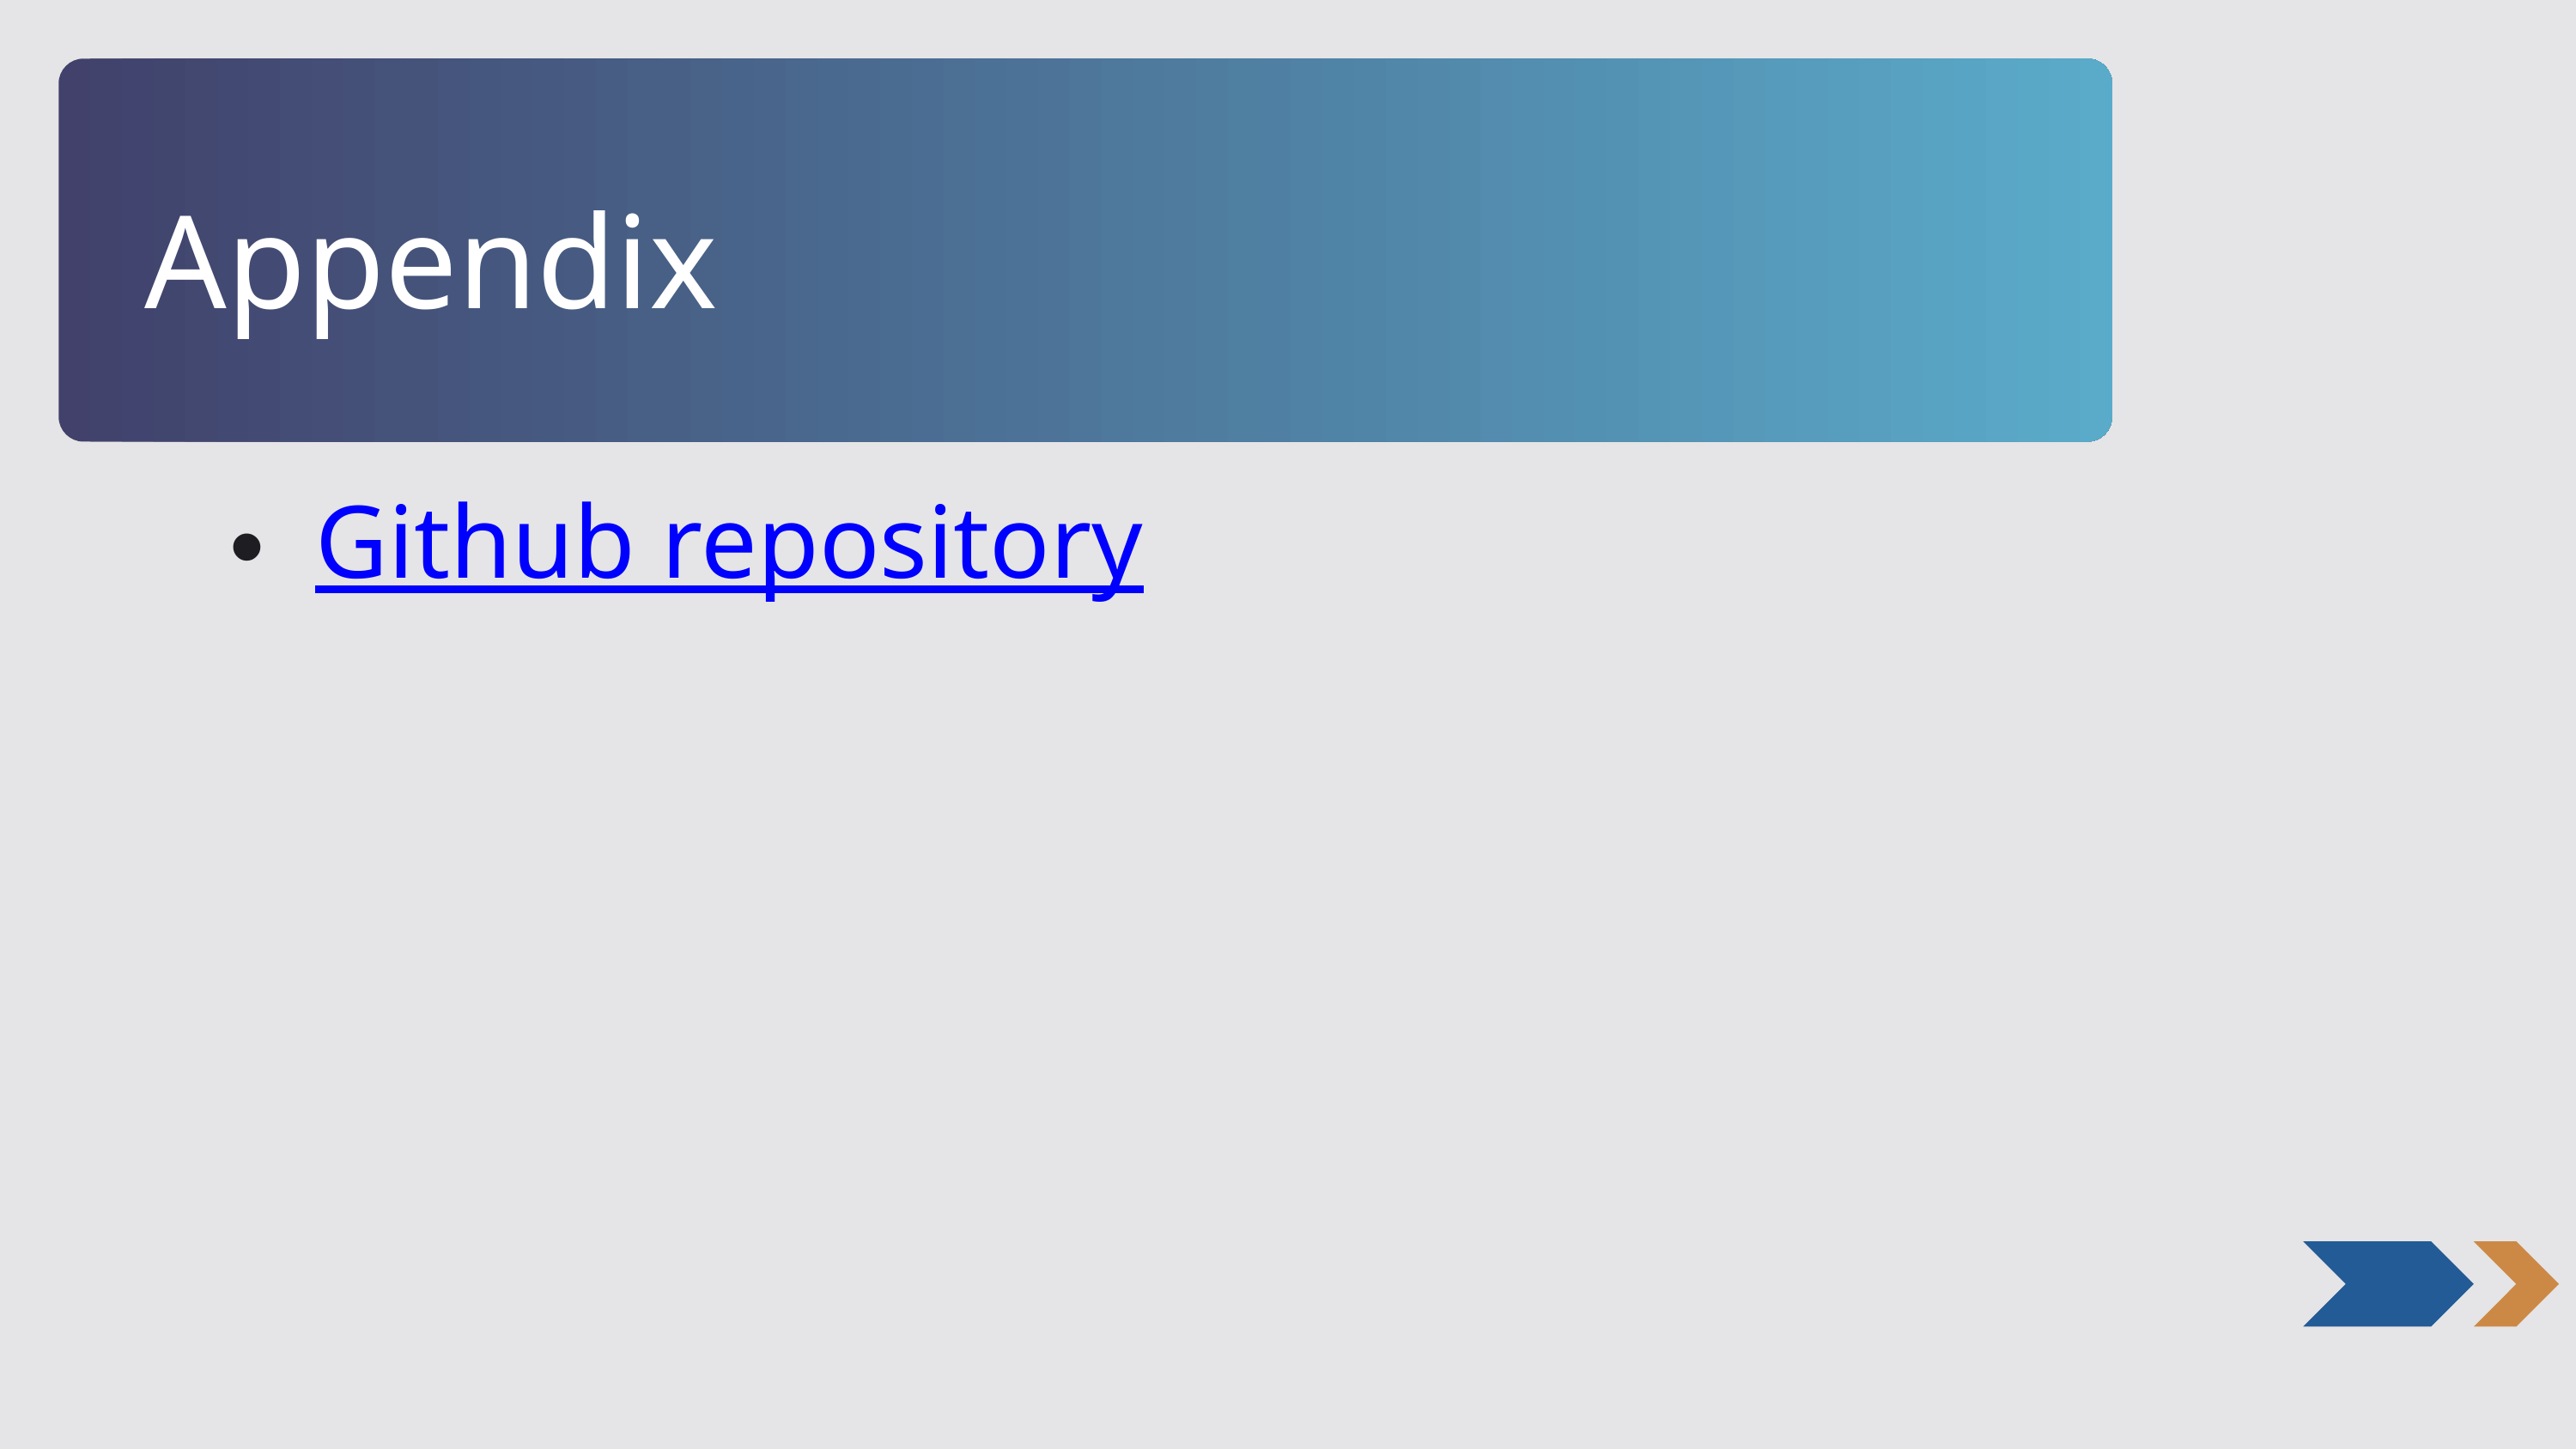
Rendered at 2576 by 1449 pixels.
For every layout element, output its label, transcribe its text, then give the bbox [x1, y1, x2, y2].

text_box Github repository [144, 474, 2270, 615]
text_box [2473, 1240, 2560, 1327]
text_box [58, 58, 2113, 442]
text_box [2303, 1240, 2472, 1327]
